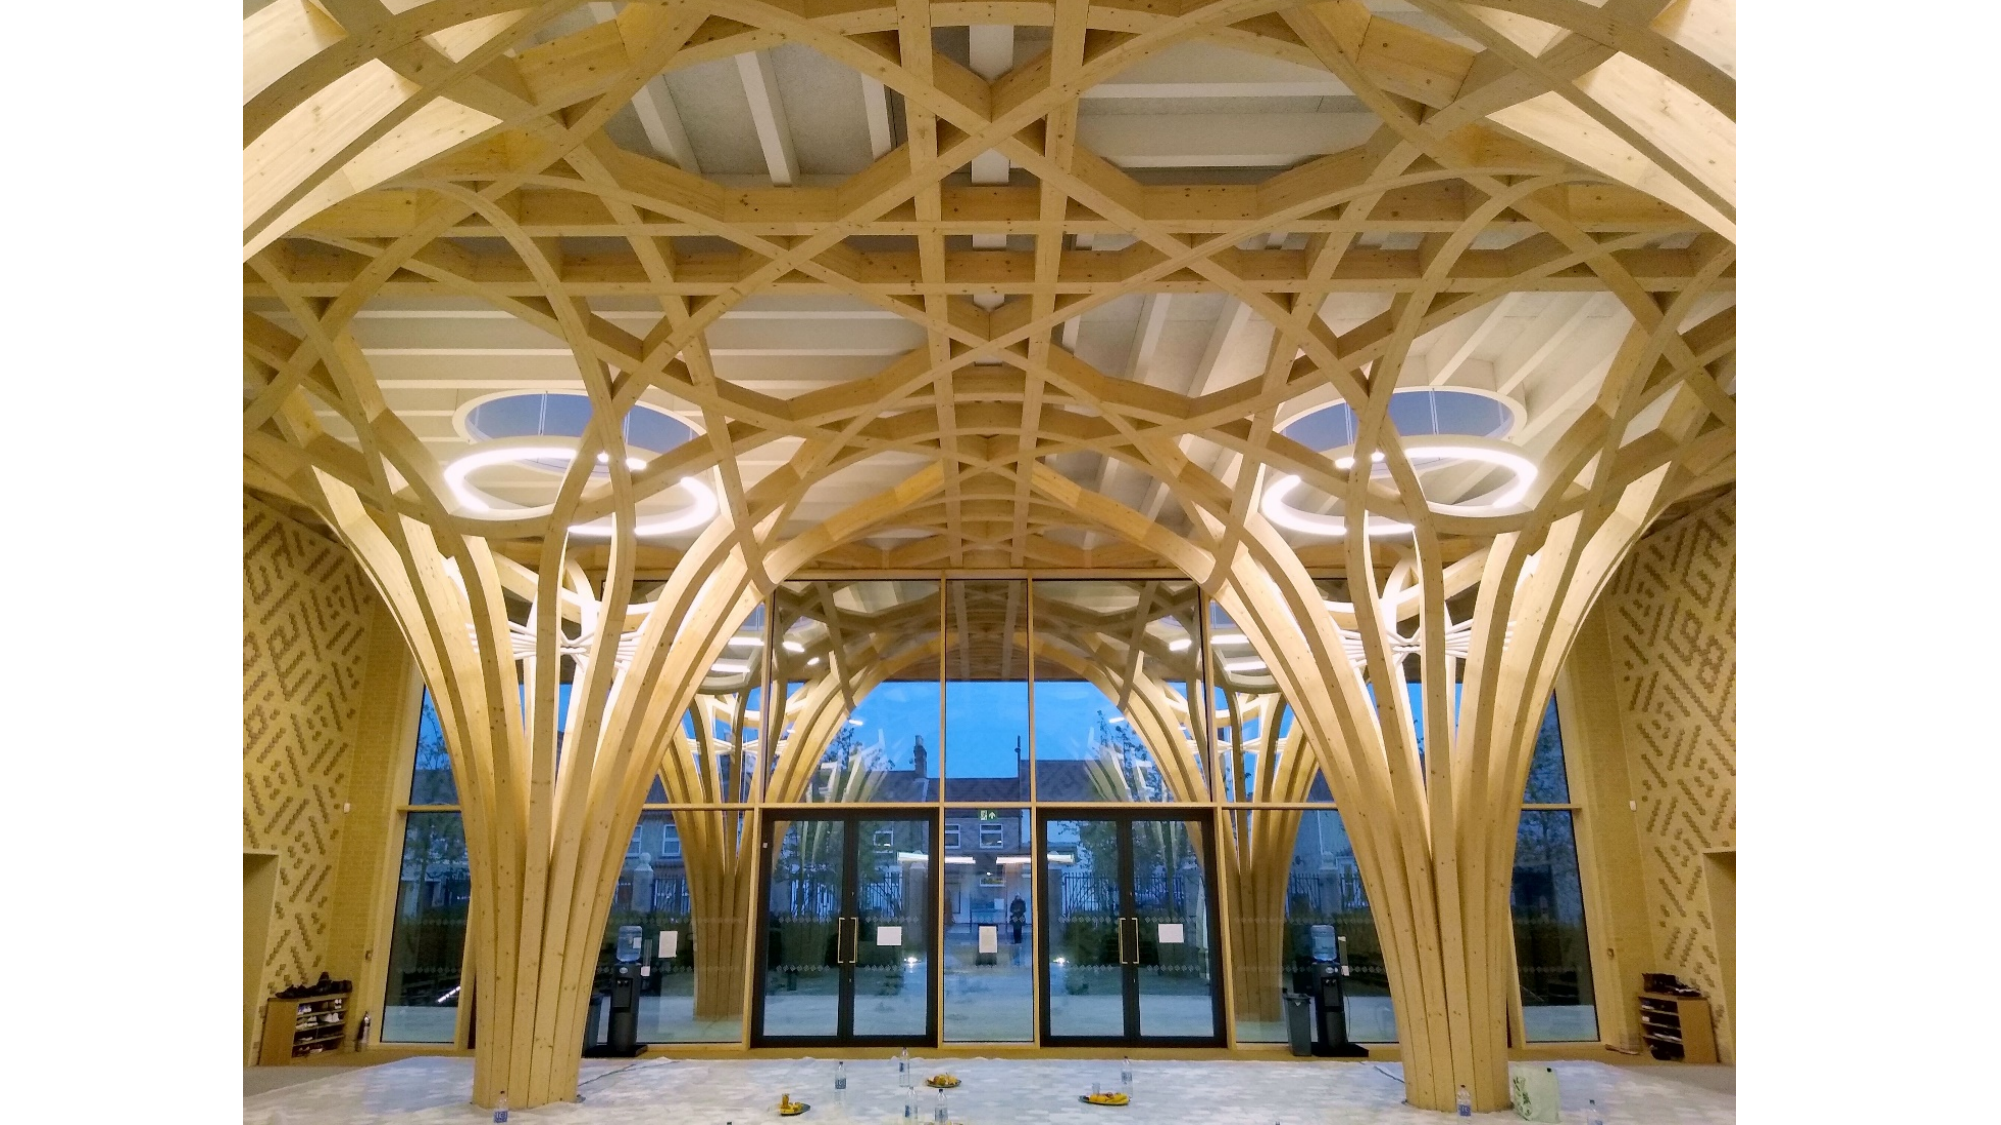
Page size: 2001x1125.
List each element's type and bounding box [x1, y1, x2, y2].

picture [243, 0, 1736, 1125]
